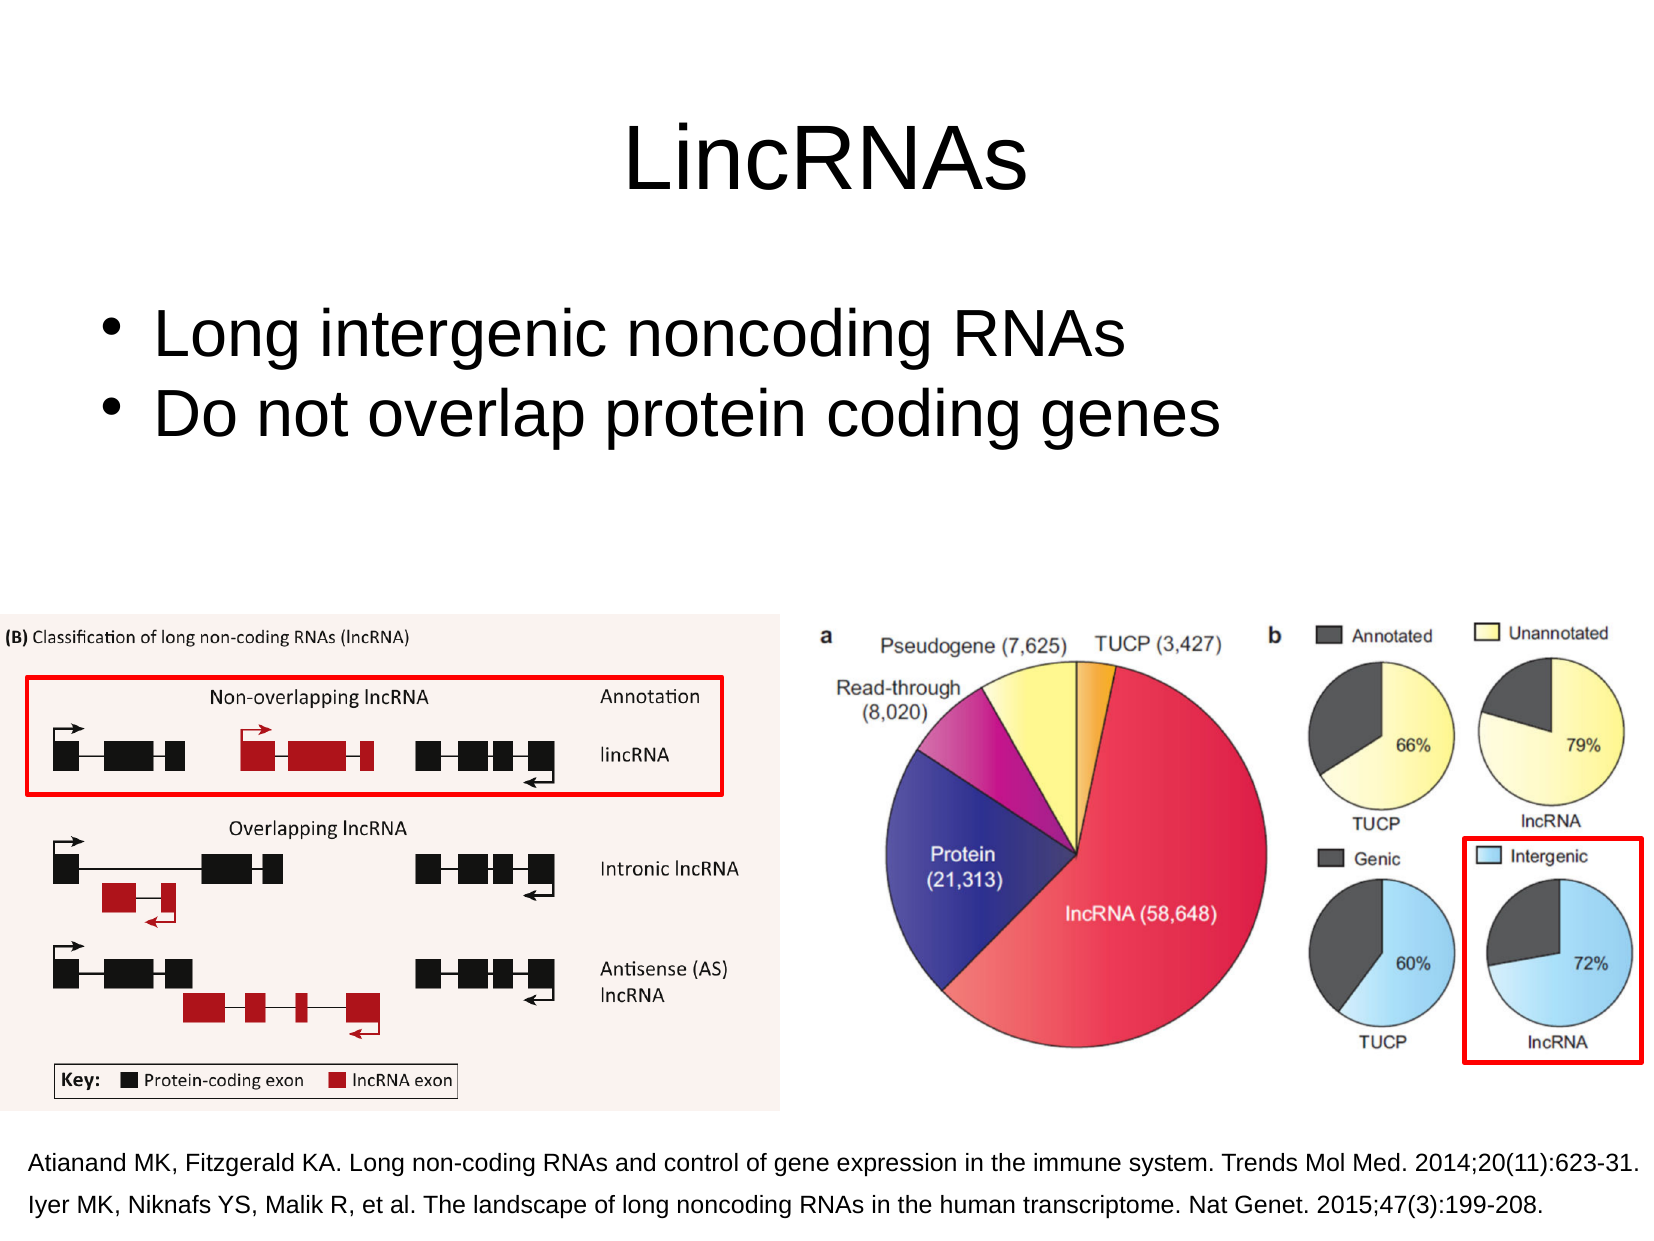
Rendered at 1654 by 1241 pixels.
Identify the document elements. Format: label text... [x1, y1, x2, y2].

text_box Atianand MK, Fitzgerald KA. Long non-coding RNAs and control of gene expression in the immune system. Trends Mol Med. 2014;20(11):623-31. [13, 1139, 1654, 1239]
text_box LincRNAs [82, 49, 1571, 257]
picture [0, 613, 780, 1111]
picture [798, 612, 1642, 1063]
text_box Long intergenic noncoding RNAs Do not overlap protein coding genes [82, 289, 1571, 1009]
text_box Iyer MK, Niknafs YS, Malik R, et al. The landscape of long noncoding RNAs in the human transcriptome. Nat Genet. 2015;47(3):199-208. [13, 1180, 1642, 1228]
